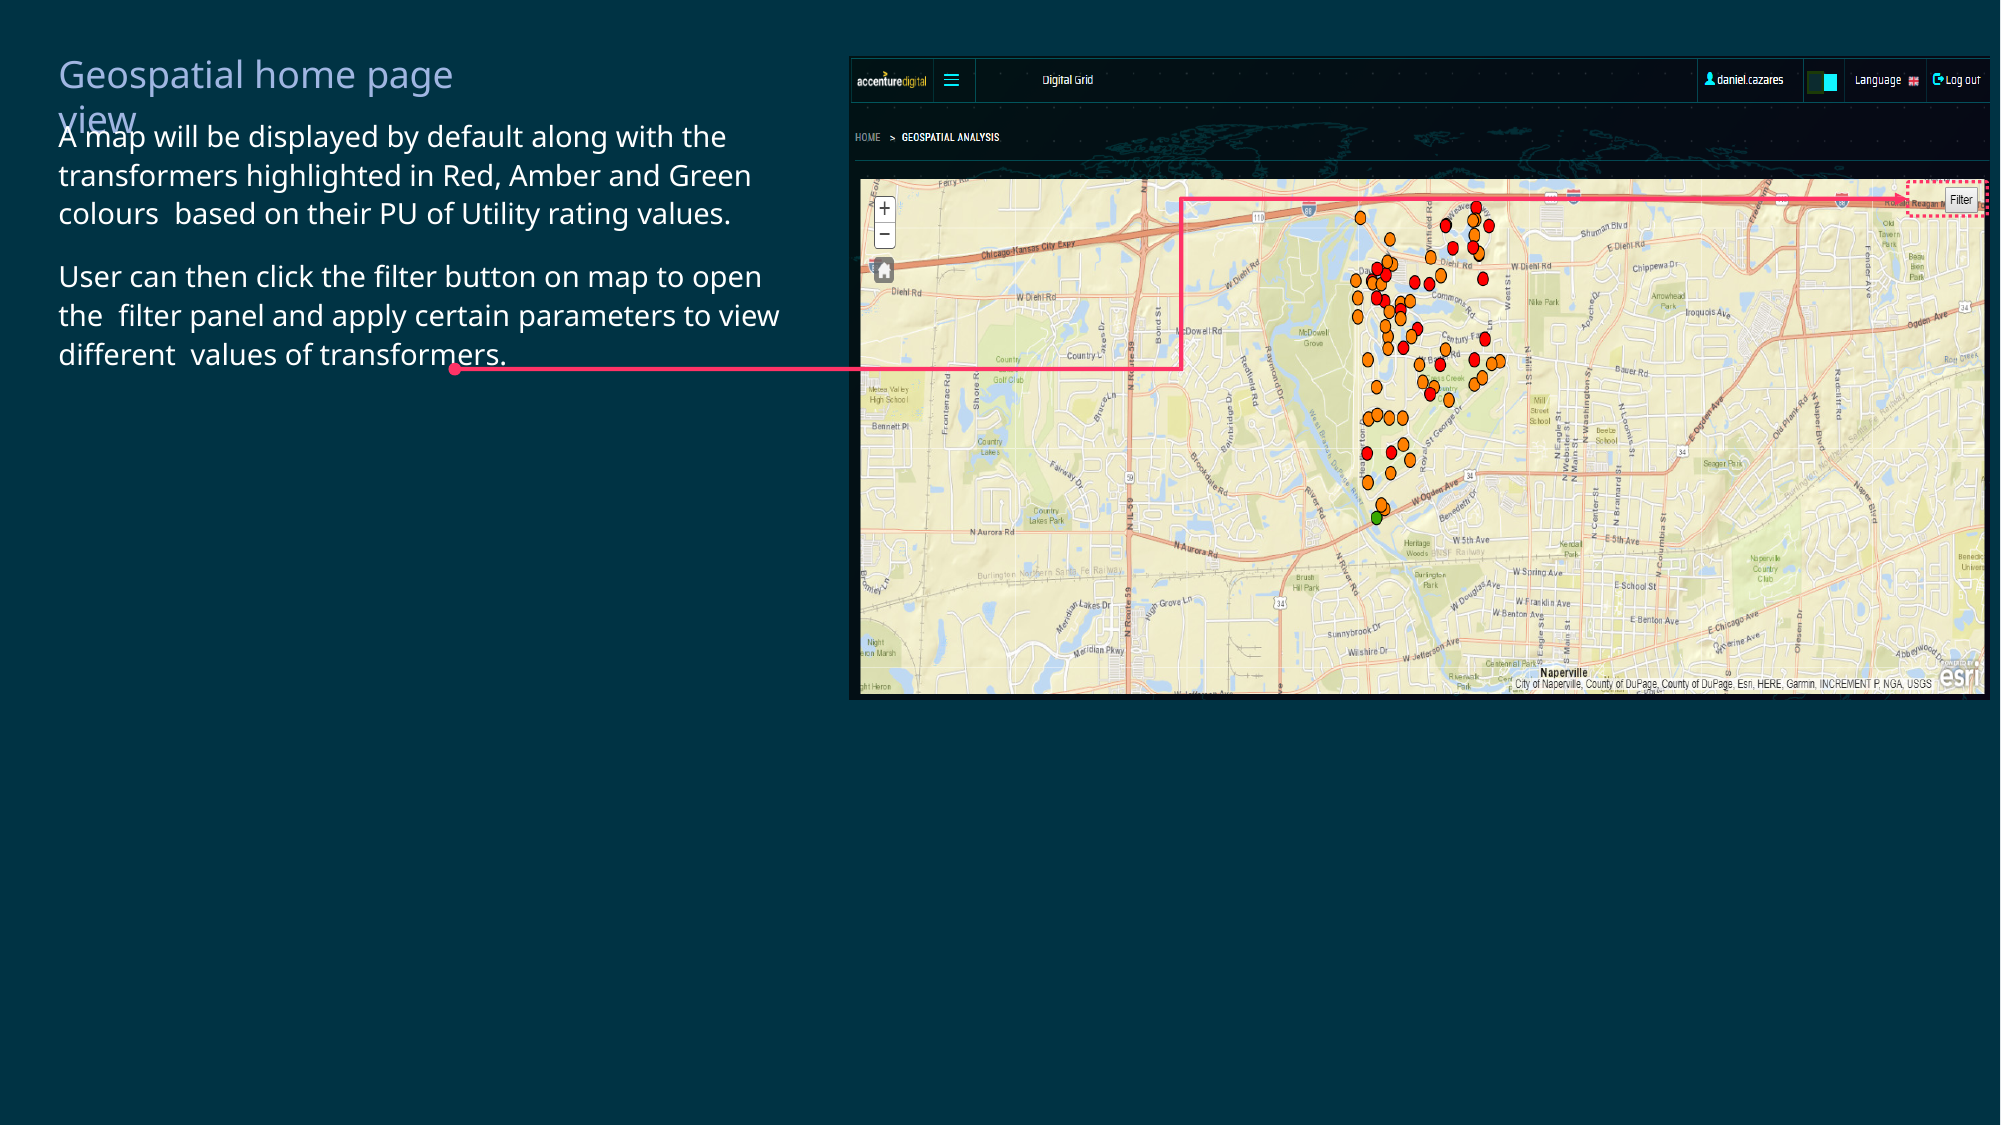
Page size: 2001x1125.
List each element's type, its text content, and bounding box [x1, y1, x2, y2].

text_box A map will be displayed by default along with the transformers highlighted in Red, Amber and Green colours based on their PU of Utility rating values. User can then click the filter button on map to open the filter panel and apply certain parameters to view different values of transformers. [56, 113, 812, 371]
picture [849, 57, 1989, 699]
title Geospatial home page view [56, 48, 516, 113]
text_box [448, 362, 844, 376]
